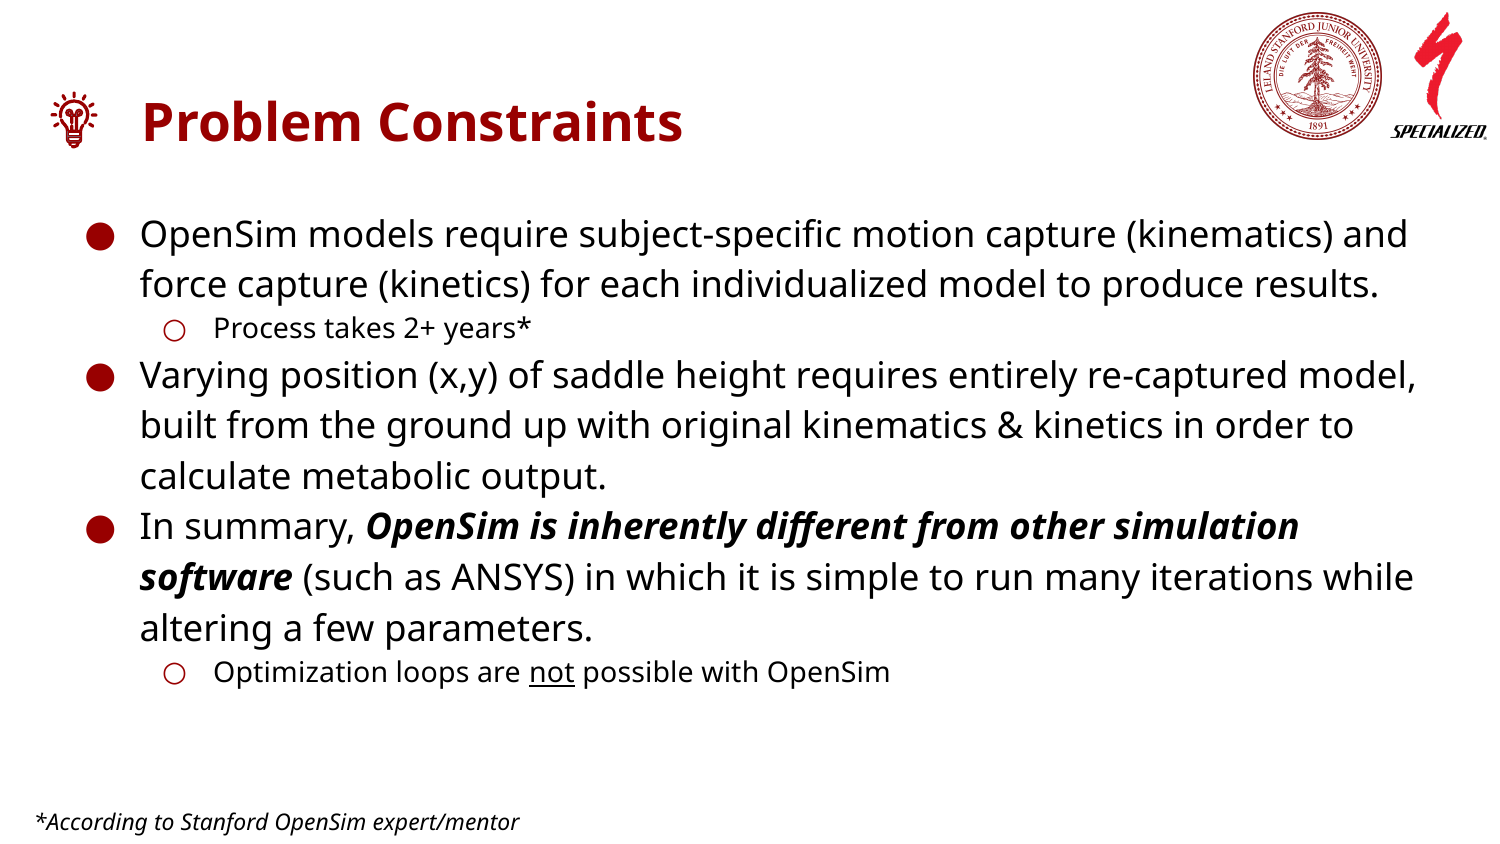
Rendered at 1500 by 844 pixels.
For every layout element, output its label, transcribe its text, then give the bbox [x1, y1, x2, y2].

list OpenSim models require subject-specific motion capture (kinematics) and force capture (kinetics) for each individualized model to produce results. Process takes 2+ years* Varying position (x,y) of saddle height requires entirely re-captured model, built from the ground up with original kinematics & kinetics in order to calculate metabolic output. In summary, OpenSim is inherently different from other simulation software (such as ANSYS) in which it is simple to run many iterations while altering a few parameters. Optimization loops are not possible with OpenSim [51, 189, 1449, 750]
text_box *According to Stanford OpenSim expert/mentor [18, 788, 1286, 844]
picture [1390, 12, 1487, 140]
title Problem Constraints [51, 72, 1449, 167]
picture [1253, 12, 1382, 72]
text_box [50, 91, 97, 148]
